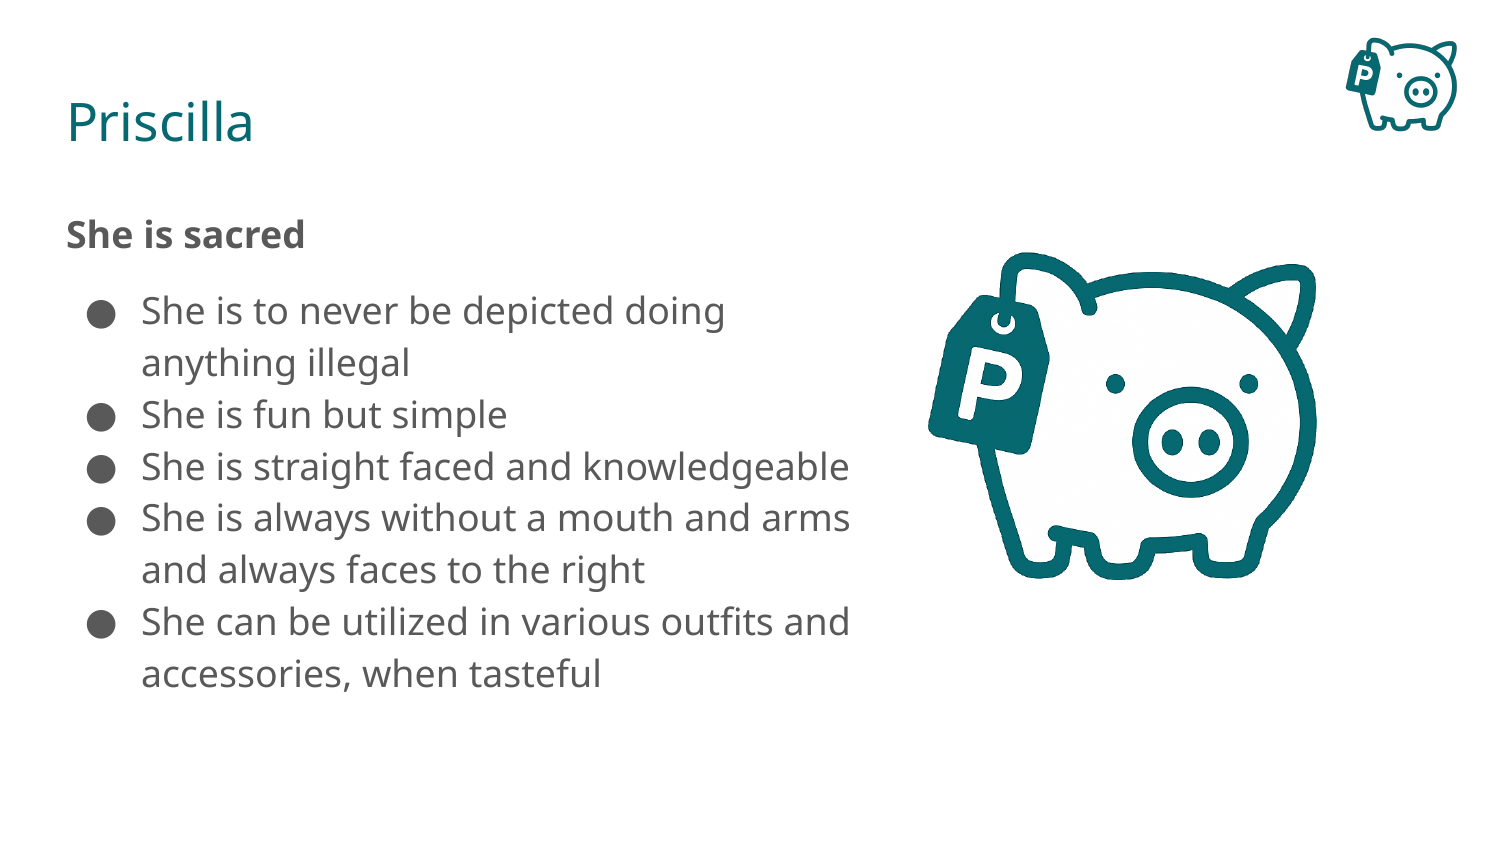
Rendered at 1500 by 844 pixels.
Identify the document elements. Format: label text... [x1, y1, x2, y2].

title Priscilla [51, 72, 1449, 167]
list She is sacred She is to never be depicted doing anything illegal She is fun but simple She is straight faced and knowledgeable She is always without a mouth and arms and always faces to the right She can be utilized in various outfits and accessories, when tasteful [51, 189, 796, 783]
picture [801, 0, 1500, 783]
